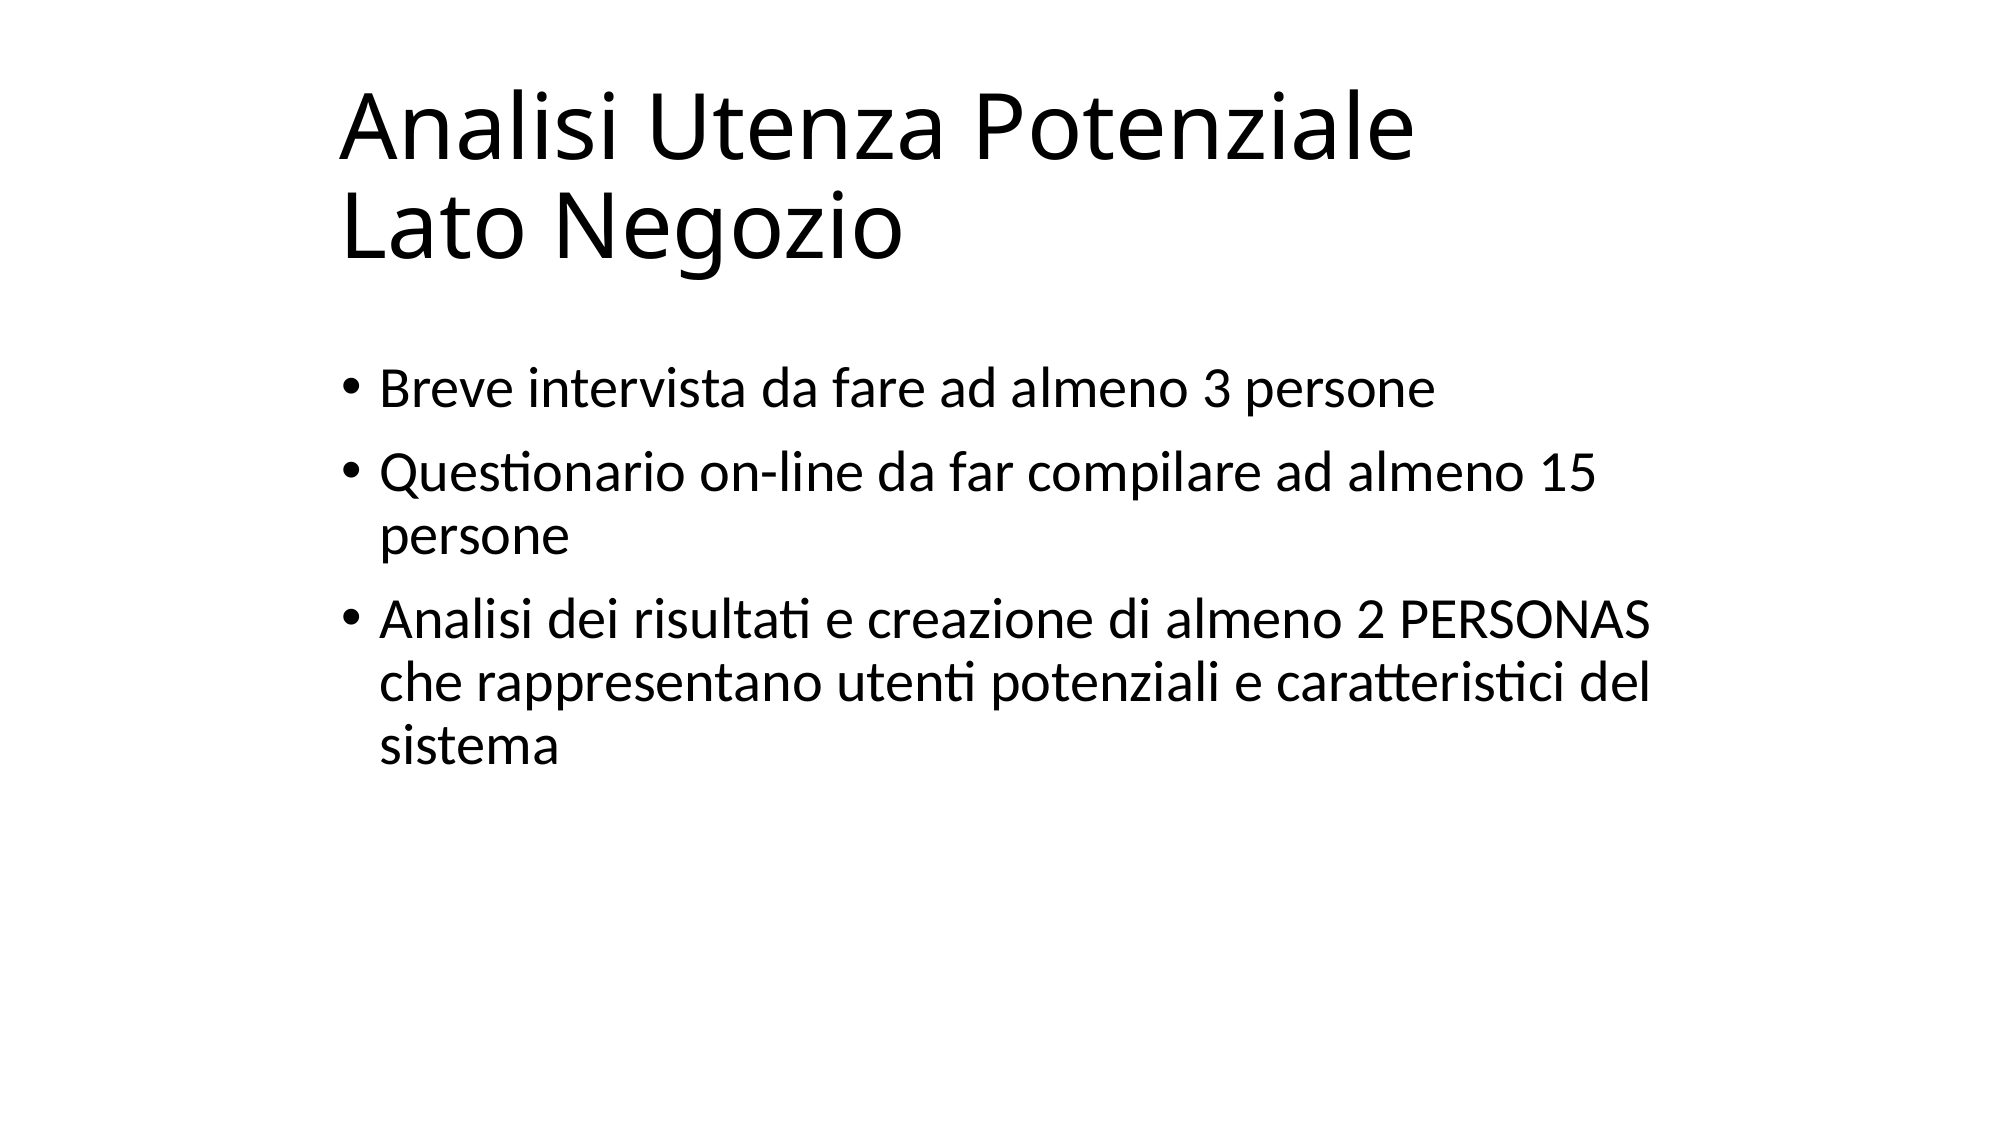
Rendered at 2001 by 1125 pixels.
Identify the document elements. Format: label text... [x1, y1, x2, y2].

list Breve intervista da fare ad almeno 3 persone Questionario on-line da far compilare ad almeno 15 persone Analisi dei risultati e creazione di almeno 2 PERSONAS che rappresentano utenti potenziali e caratteristici del sistema [326, 350, 1677, 1093]
title Analisi Utenza Potenziale Lato Negozio [324, 45, 1675, 315]
